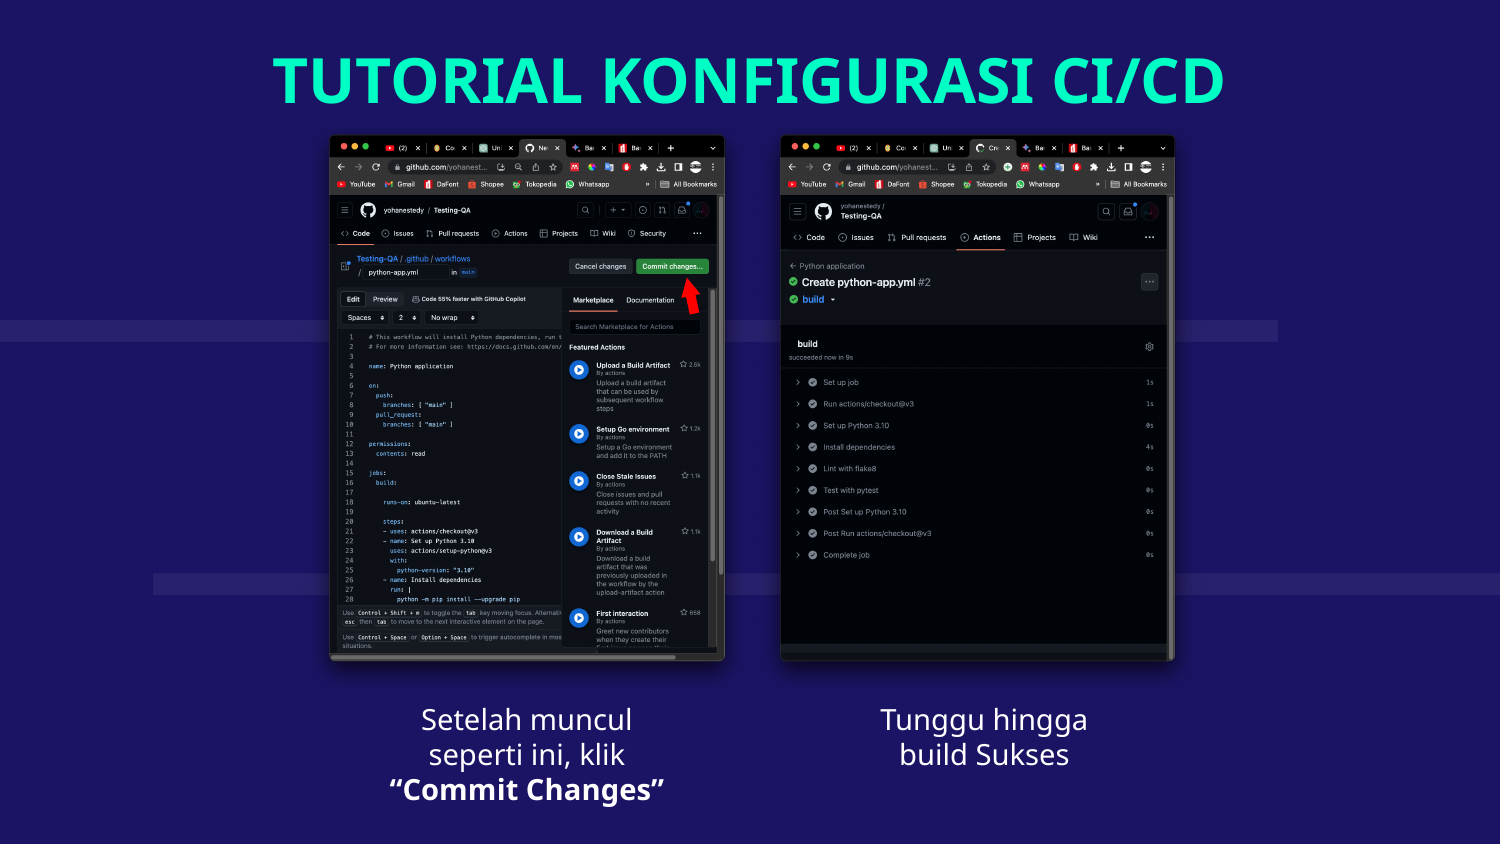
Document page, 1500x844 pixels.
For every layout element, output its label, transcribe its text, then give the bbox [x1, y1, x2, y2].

subtitle Setelah muncul seperti ini, klik “Commit Changes” [371, 710, 683, 796]
picture [299, 114, 1206, 702]
subtitle Tunggu hingga build Sukses [828, 710, 1140, 796]
title TUTORIAL KONFIGURASI CI/CD [209, 25, 1291, 136]
